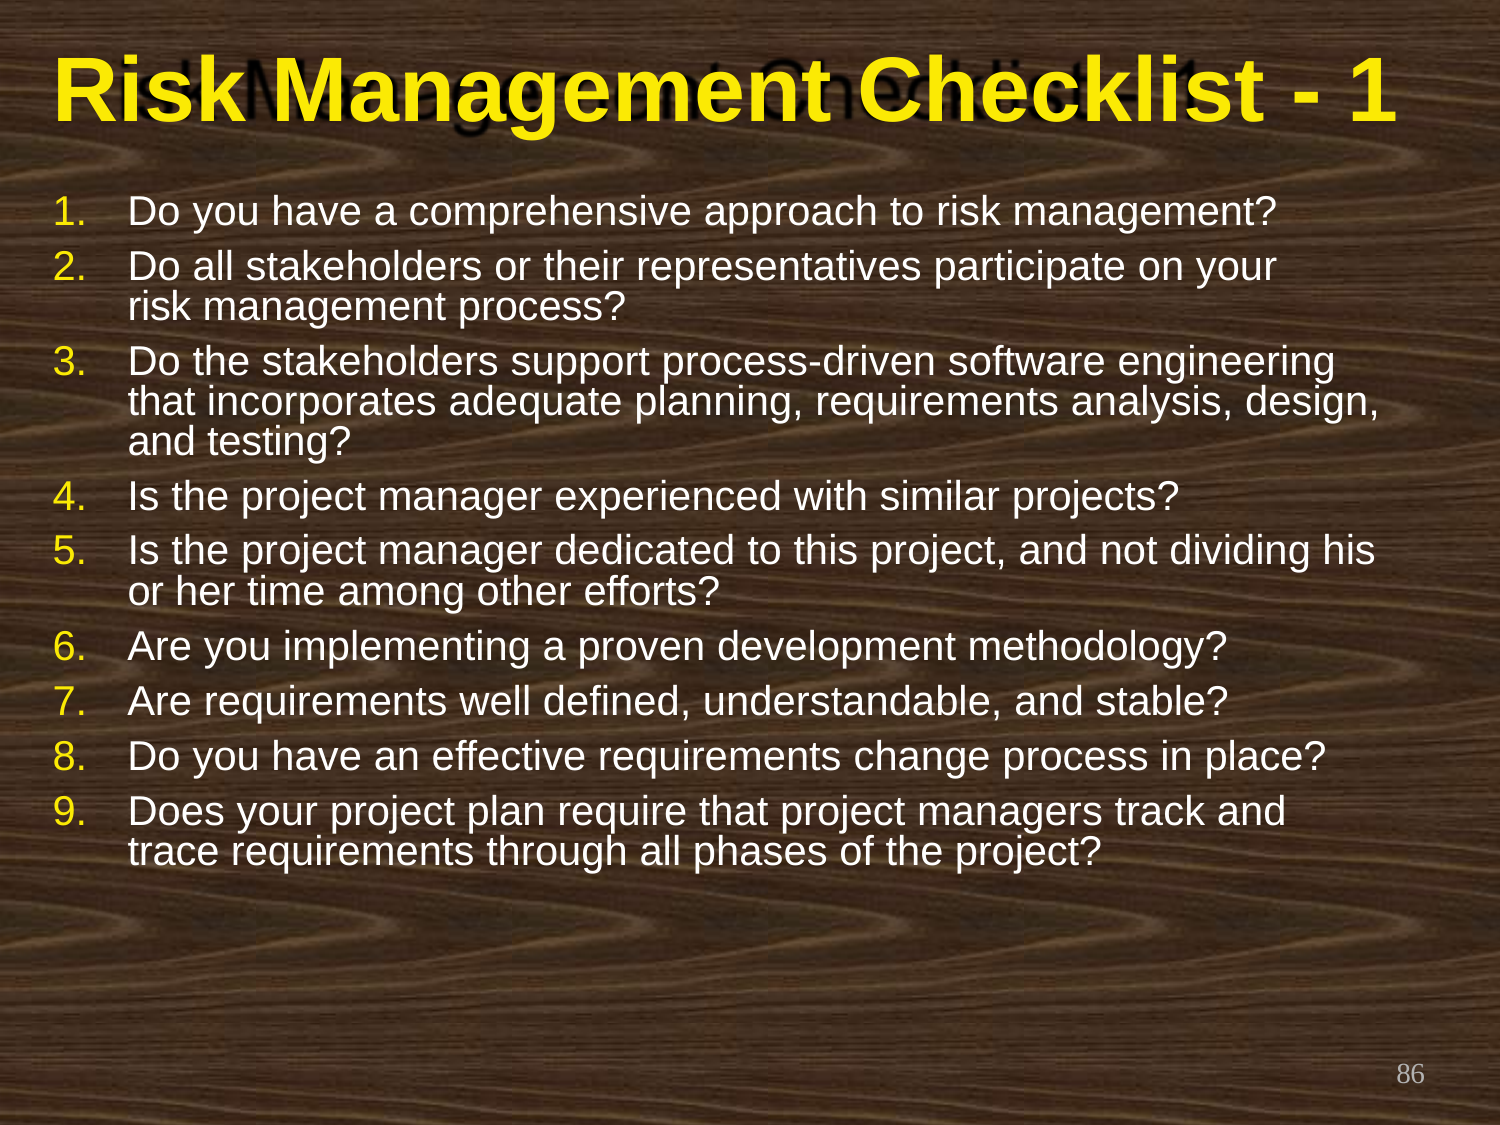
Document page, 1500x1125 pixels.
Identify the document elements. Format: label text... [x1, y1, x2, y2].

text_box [0, 8, 1264, 193]
slide_number 86 [1080, 1046, 1425, 1125]
text_box Do you have a comprehensive approach to risk management? Do all stakeholders or their representatives participate on your risk management process? Do the stakeholders support process-driven software engineering that incorporates adequate planning, requirements analysis, design, and testing? Is the project manager experienced with similar projects? Is the project manager dedicated to this project, and not dividing his or her time among other efforts? Are you implementing a proven development methodology? Are requirements well defined, understandable, and stable? Do you have an effective requirements change process in place? Does your project plan require that project managers track and trace requirements through all phases of the project? [50, 176, 1423, 874]
picture [0, 0, 1500, 1125]
title Risk Management Checklist - 1 [1269, 28, 1484, 219]
